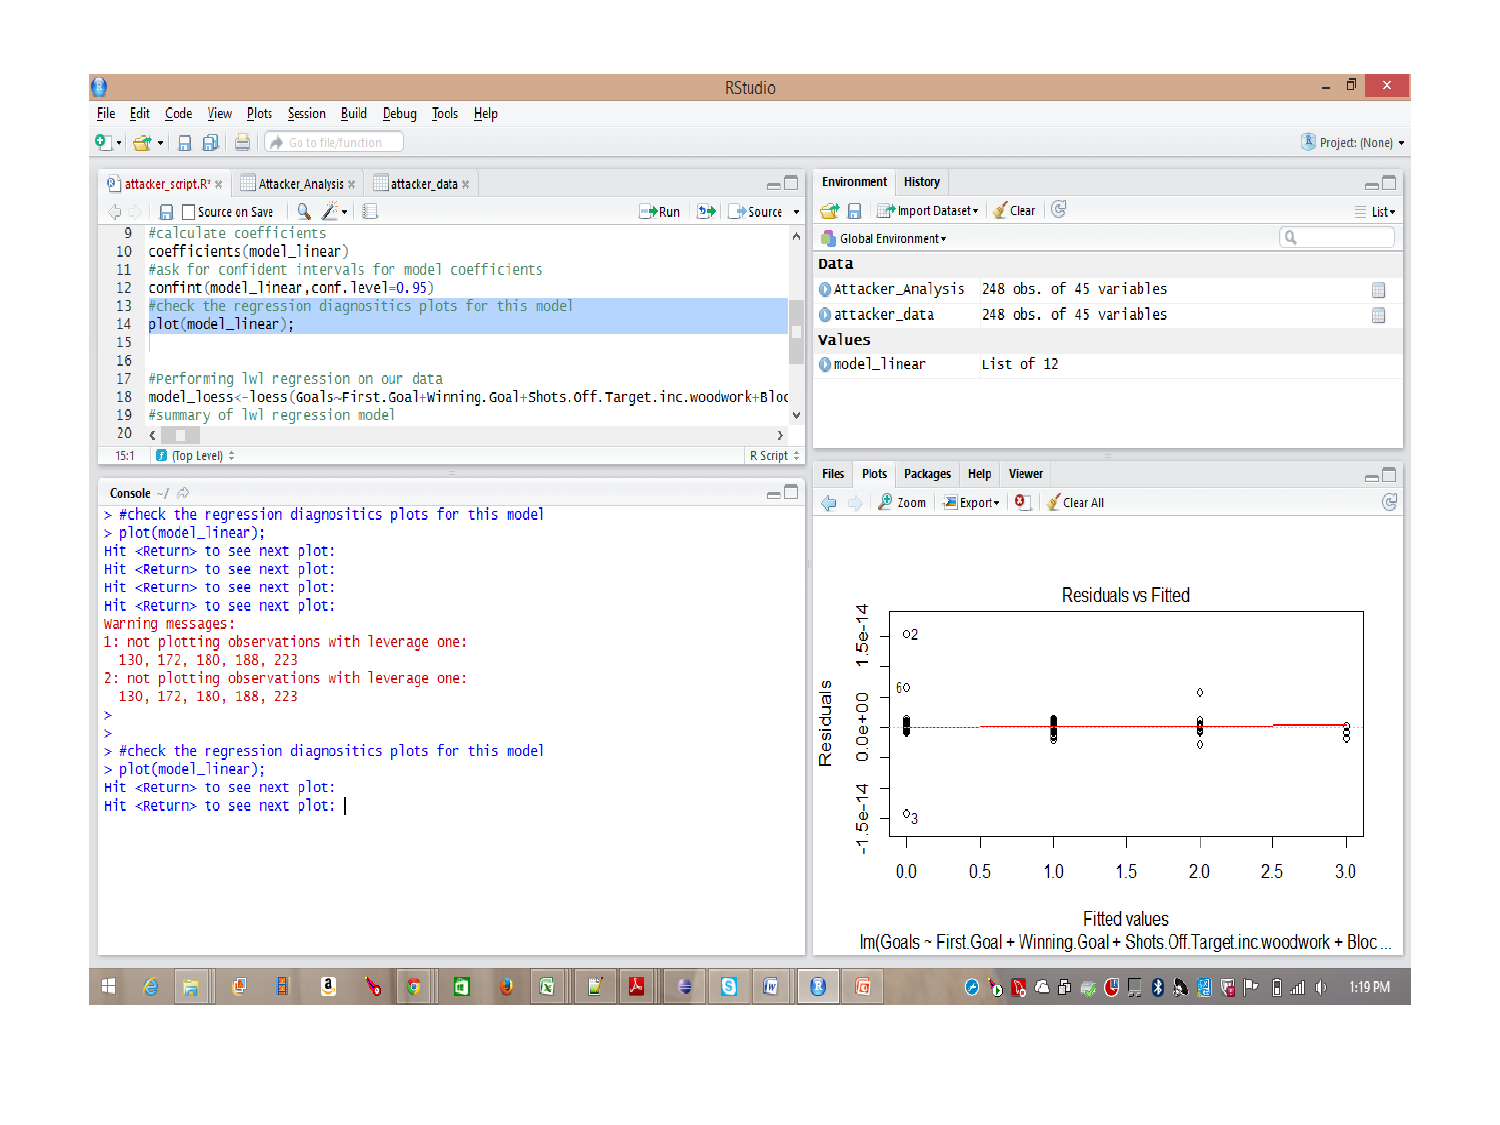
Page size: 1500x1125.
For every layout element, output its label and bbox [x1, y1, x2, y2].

list [89, 74, 1411, 1006]
